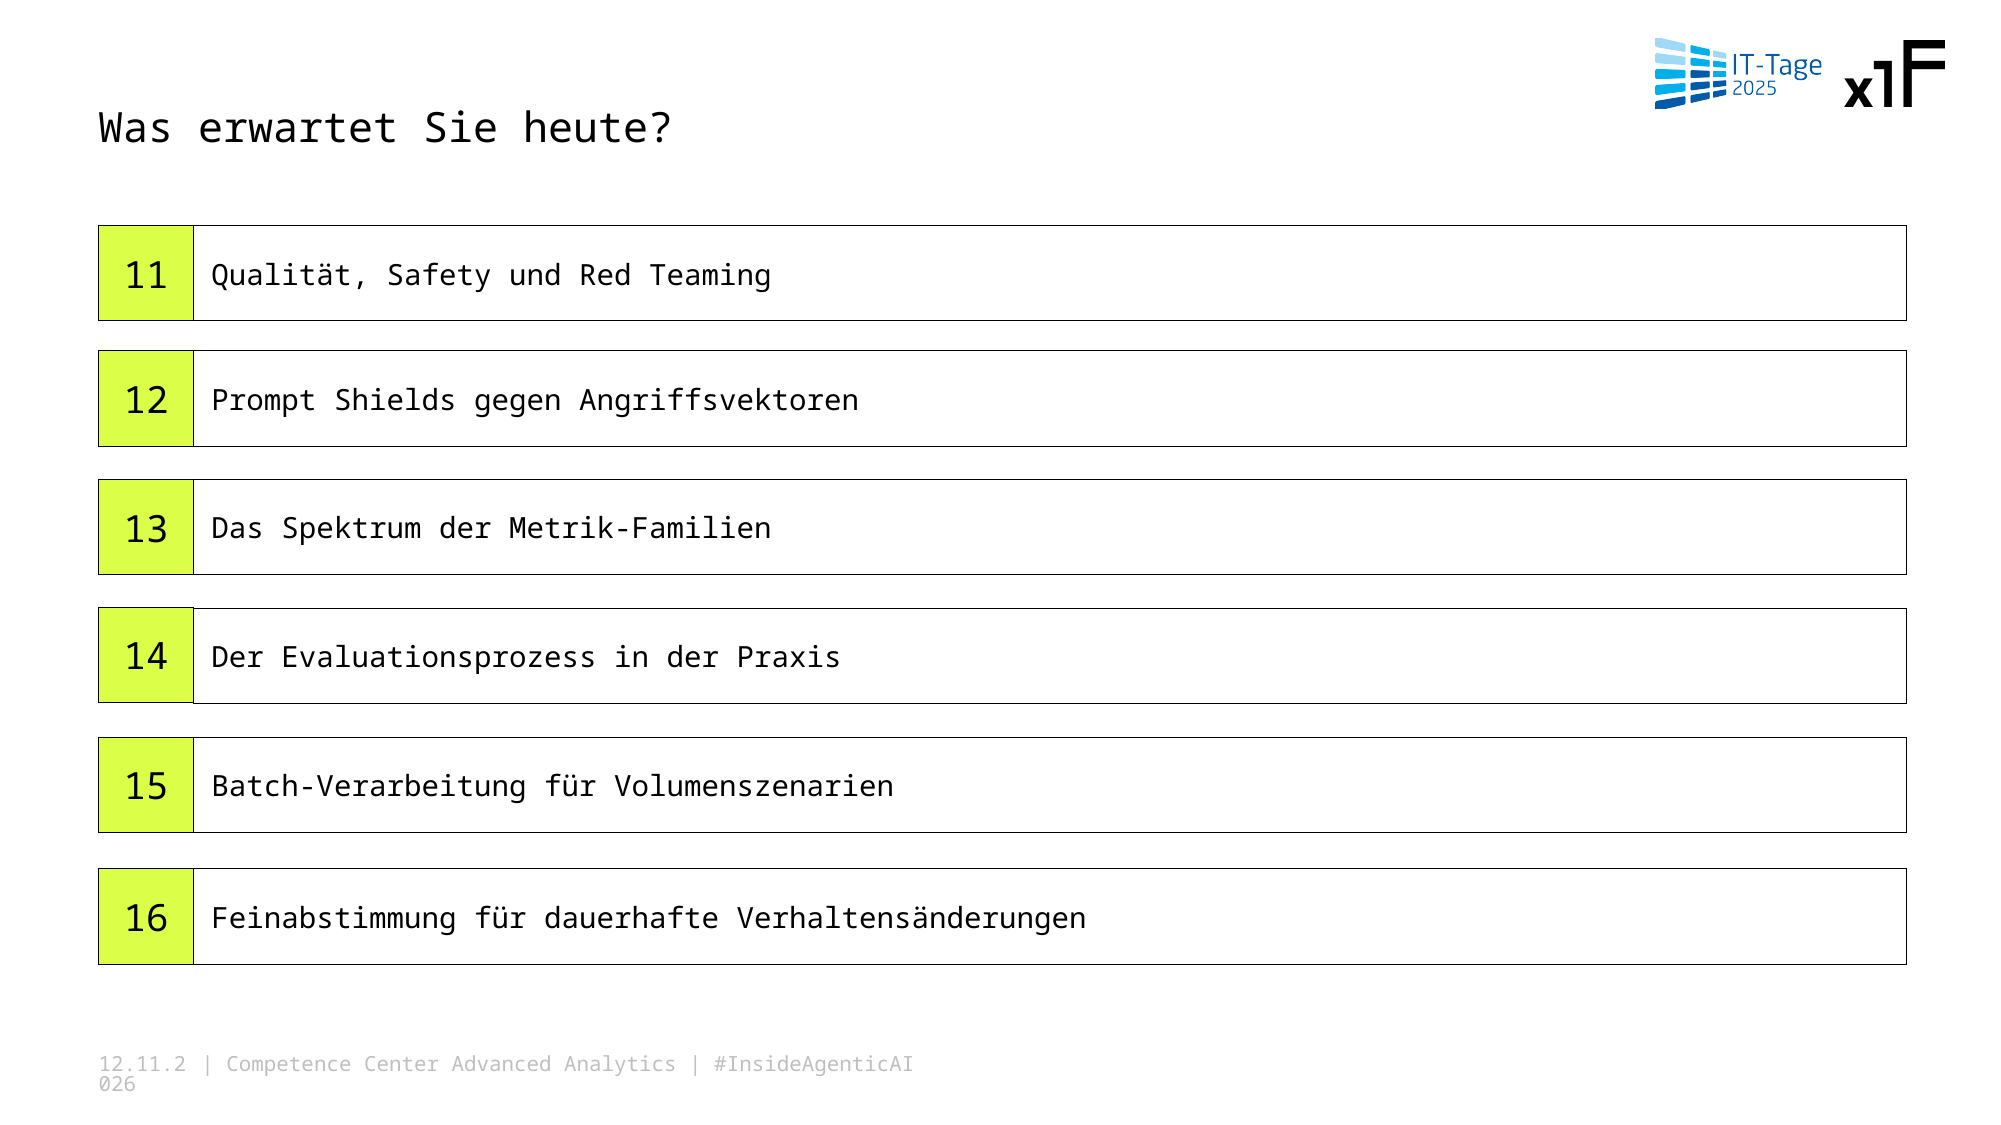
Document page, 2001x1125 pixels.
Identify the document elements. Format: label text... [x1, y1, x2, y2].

list Batch-Verarbeitung für Volumenszenarien [194, 737, 1907, 833]
list Feinabstimmung für dauerhafte Verhaltensänderungen [194, 868, 1907, 965]
list 14 [98, 607, 194, 703]
list 15 [98, 737, 194, 833]
list Der Evaluationsprozess in der Praxis [193, 608, 1907, 704]
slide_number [98, 1042, 194, 1103]
list 16 [98, 868, 194, 965]
list Prompt Shields gegen Angriffsvektoren [194, 350, 1907, 447]
list Das Spektrum der Metrik-Familien [194, 479, 1907, 575]
list 12 [98, 350, 194, 447]
picture [1654, 38, 1822, 110]
list 13 [98, 479, 194, 575]
picture [1844, 40, 1945, 107]
list 11 [98, 225, 194, 321]
list Qualität, Safety und Red Teaming [194, 225, 1907, 321]
list Was erwartet Sie heute? [98, 94, 1812, 173]
footer | Competence Center Advanced Analytics | #InsideAgenticAI [201, 1042, 1902, 1103]
